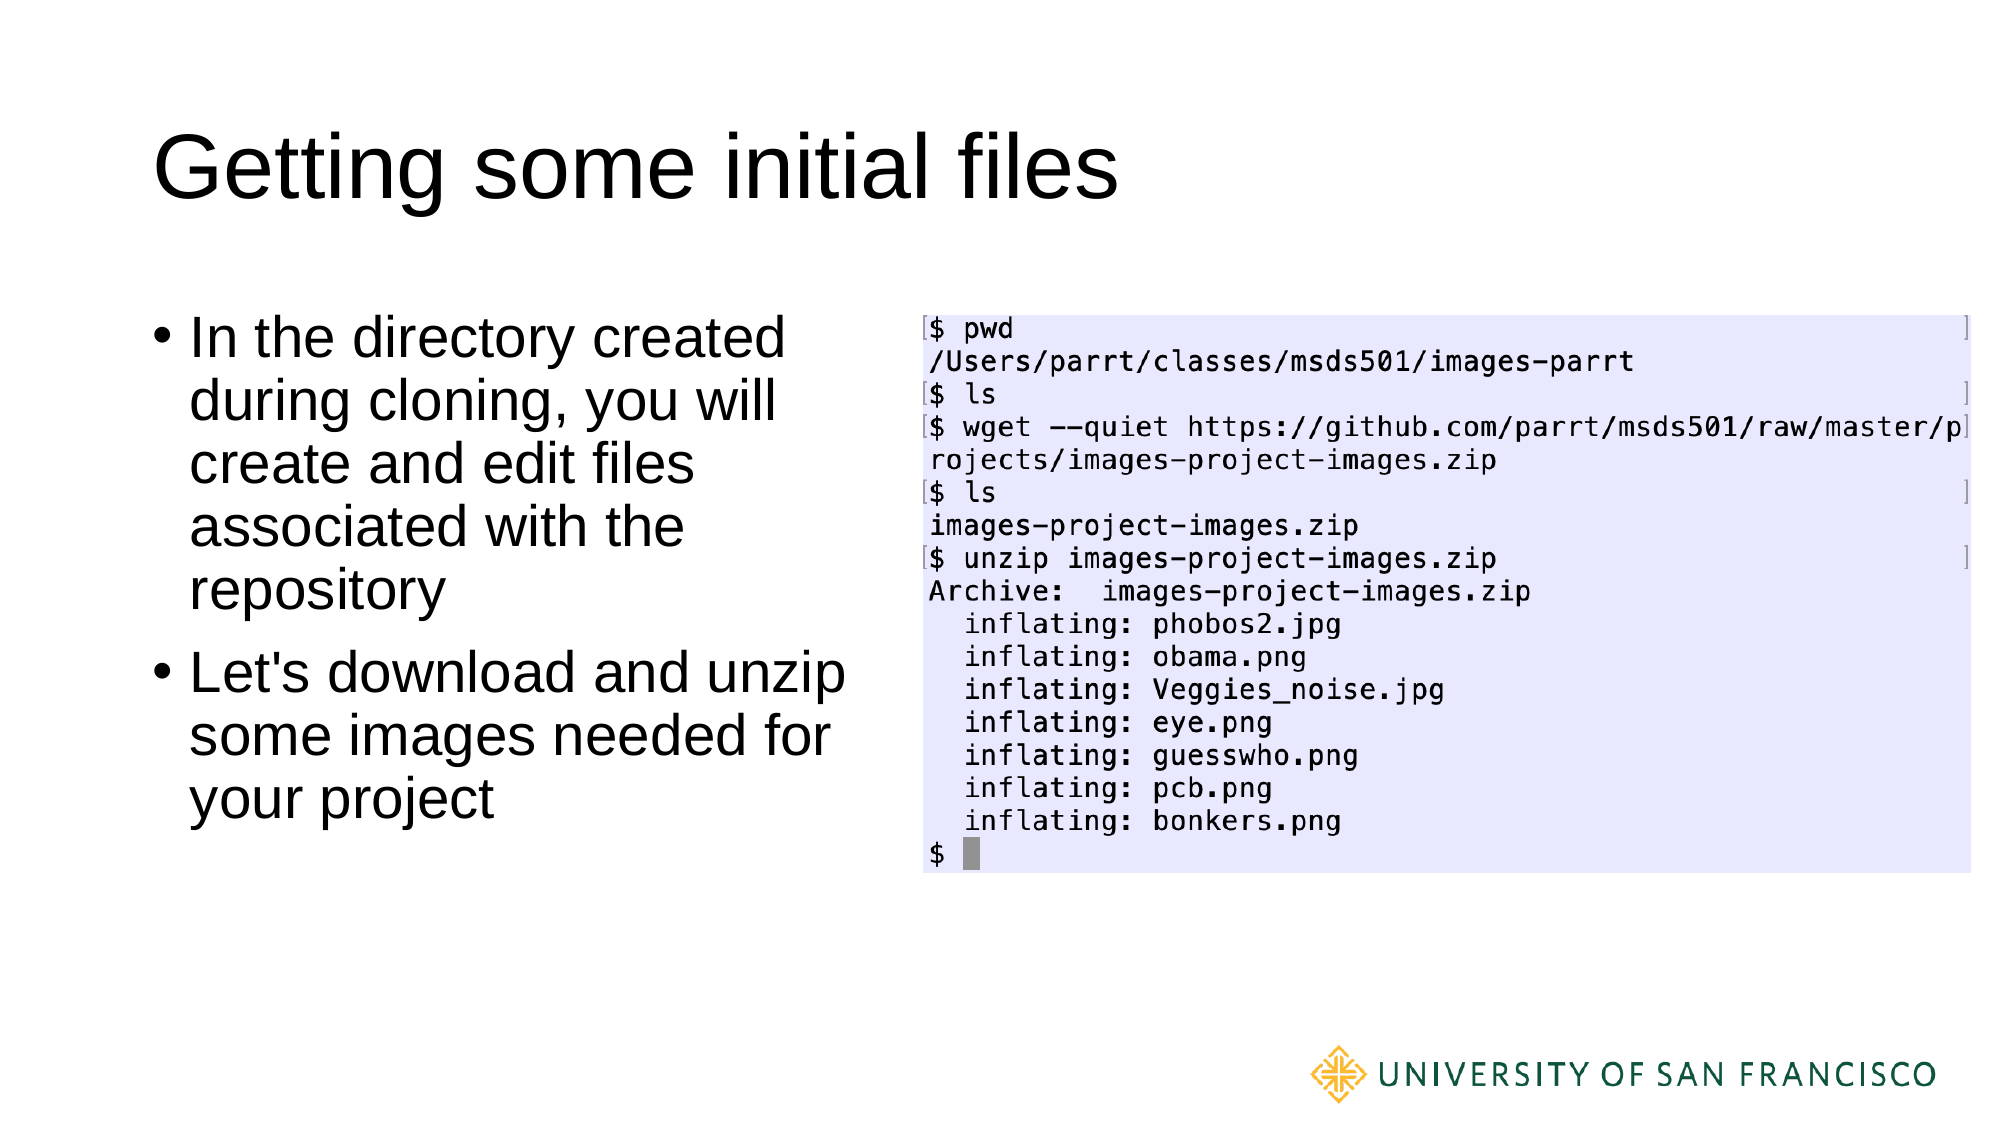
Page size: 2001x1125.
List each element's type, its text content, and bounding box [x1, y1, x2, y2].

list In the directory created during cloning, you will create and edit files associated with the repository Let's download and unzip some images needed for your project [137, 299, 876, 1014]
picture [923, 315, 1971, 873]
title Getting some initial files [137, 59, 1863, 278]
